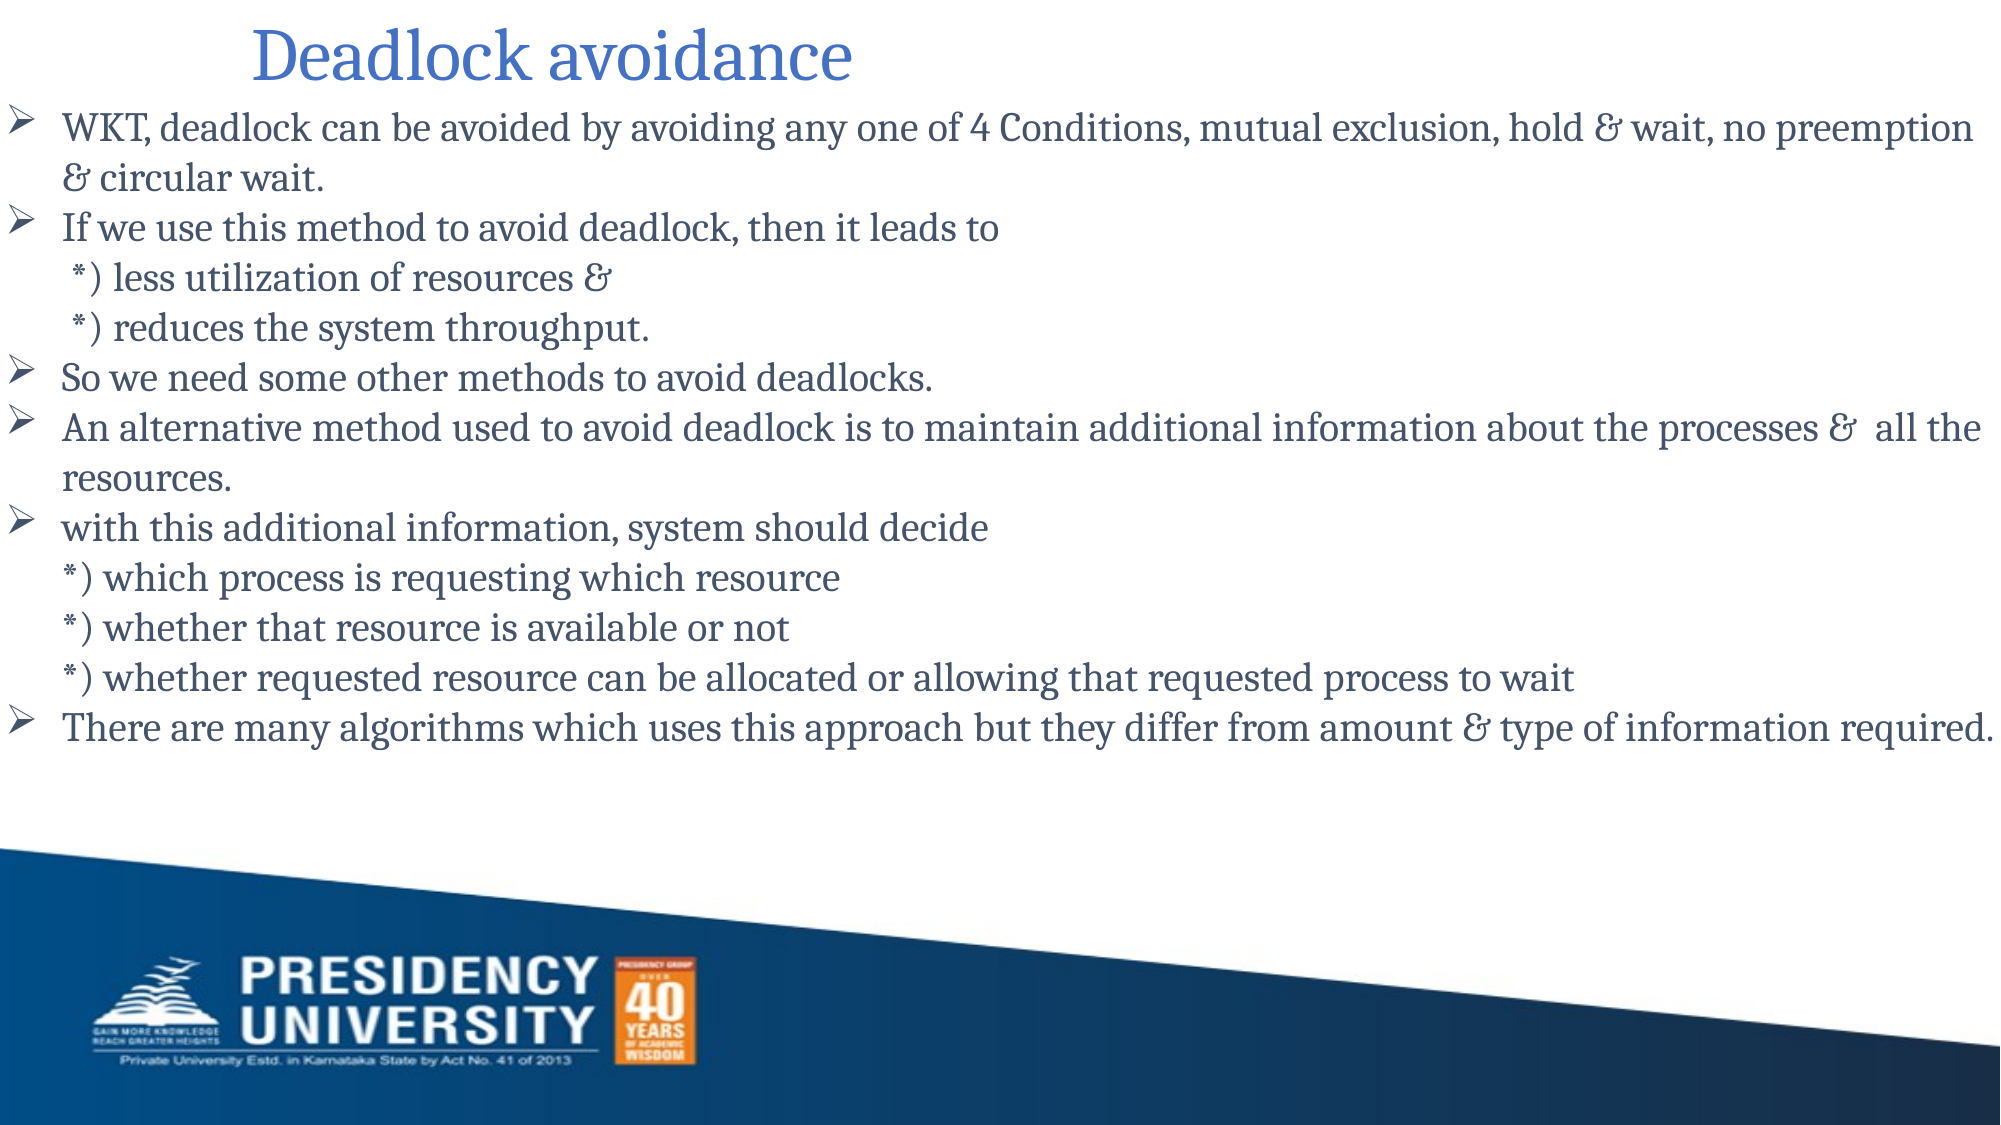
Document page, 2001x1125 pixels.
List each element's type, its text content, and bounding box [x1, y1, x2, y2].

title Deadlock avoidance [251, 5, 1900, 99]
picture [0, 848, 2000, 1125]
list WKT, deadlock can be avoided by avoiding any one of 4 Conditions, mutual exclusion, hold & wait, no preemption & circular wait. If we use this method to avoid deadlock, then it leads to *) less utilization of resources & *) reduces the system throughput. So we need some other methods to avoid deadlocks. An alternative method used to avoid deadlock is to maintain additional information about the processes & all the resources. with this additional information, system should decide *) which process is requesting which resource *) whether that resource is available or not *) whether requested resource can be allocated or allowing that requested process to wait There are many algorithms which uses this approach but they differ from amount & type of information required. [5, 99, 2000, 807]
